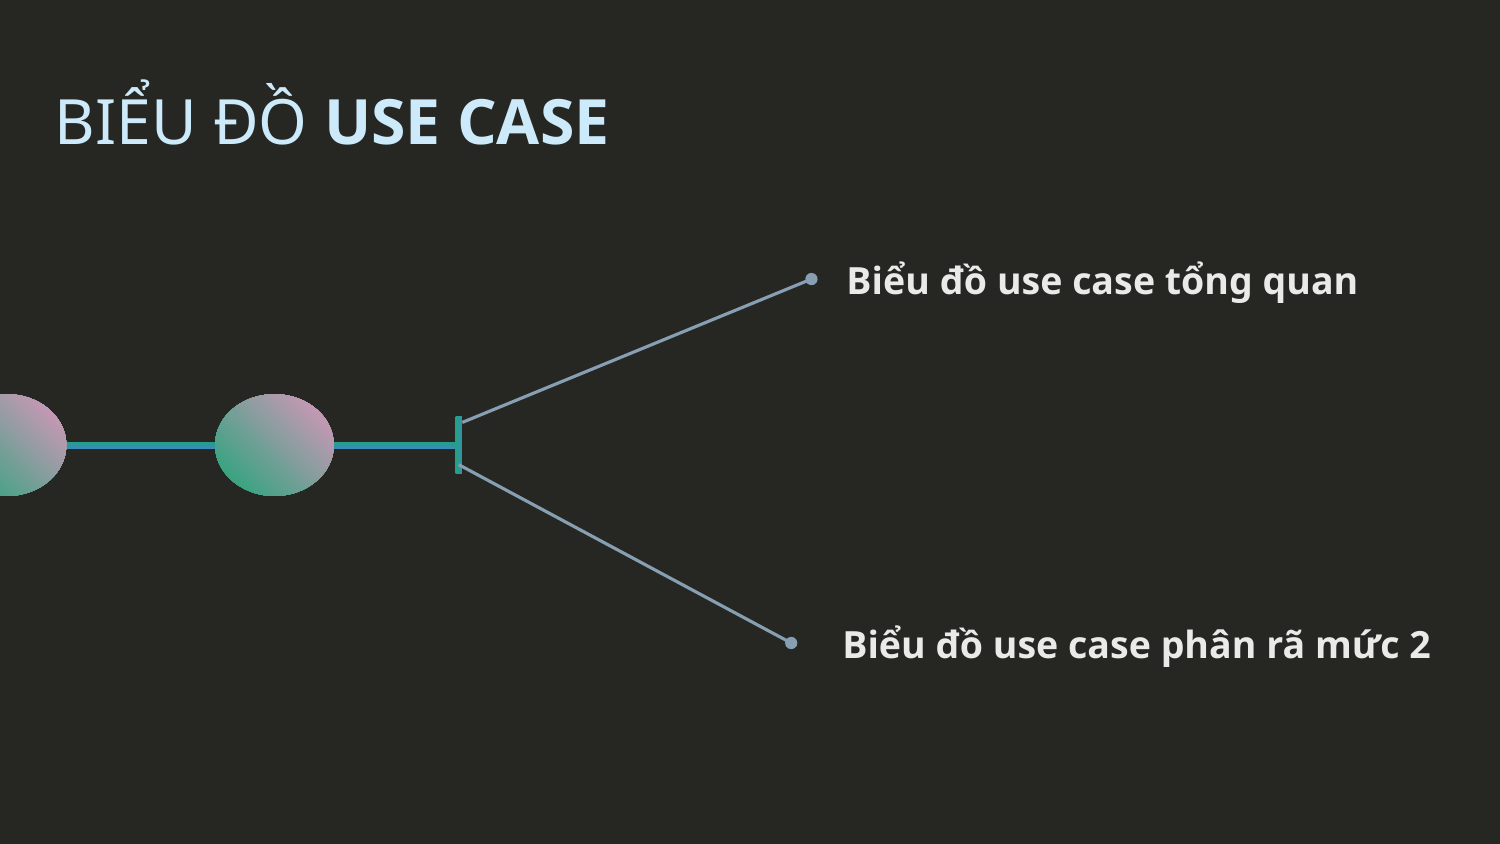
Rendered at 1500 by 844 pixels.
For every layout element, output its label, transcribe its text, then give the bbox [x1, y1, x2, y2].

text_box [462, 278, 812, 423]
text_box Biểu đồ use case phân rã mức 2 [791, 585, 1483, 701]
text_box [0, 393, 463, 497]
title BIỂU ĐỒ USE CASE [39, 72, 1306, 167]
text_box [458, 464, 792, 644]
text_box Biểu đồ use case tổng quan [791, 221, 1415, 337]
